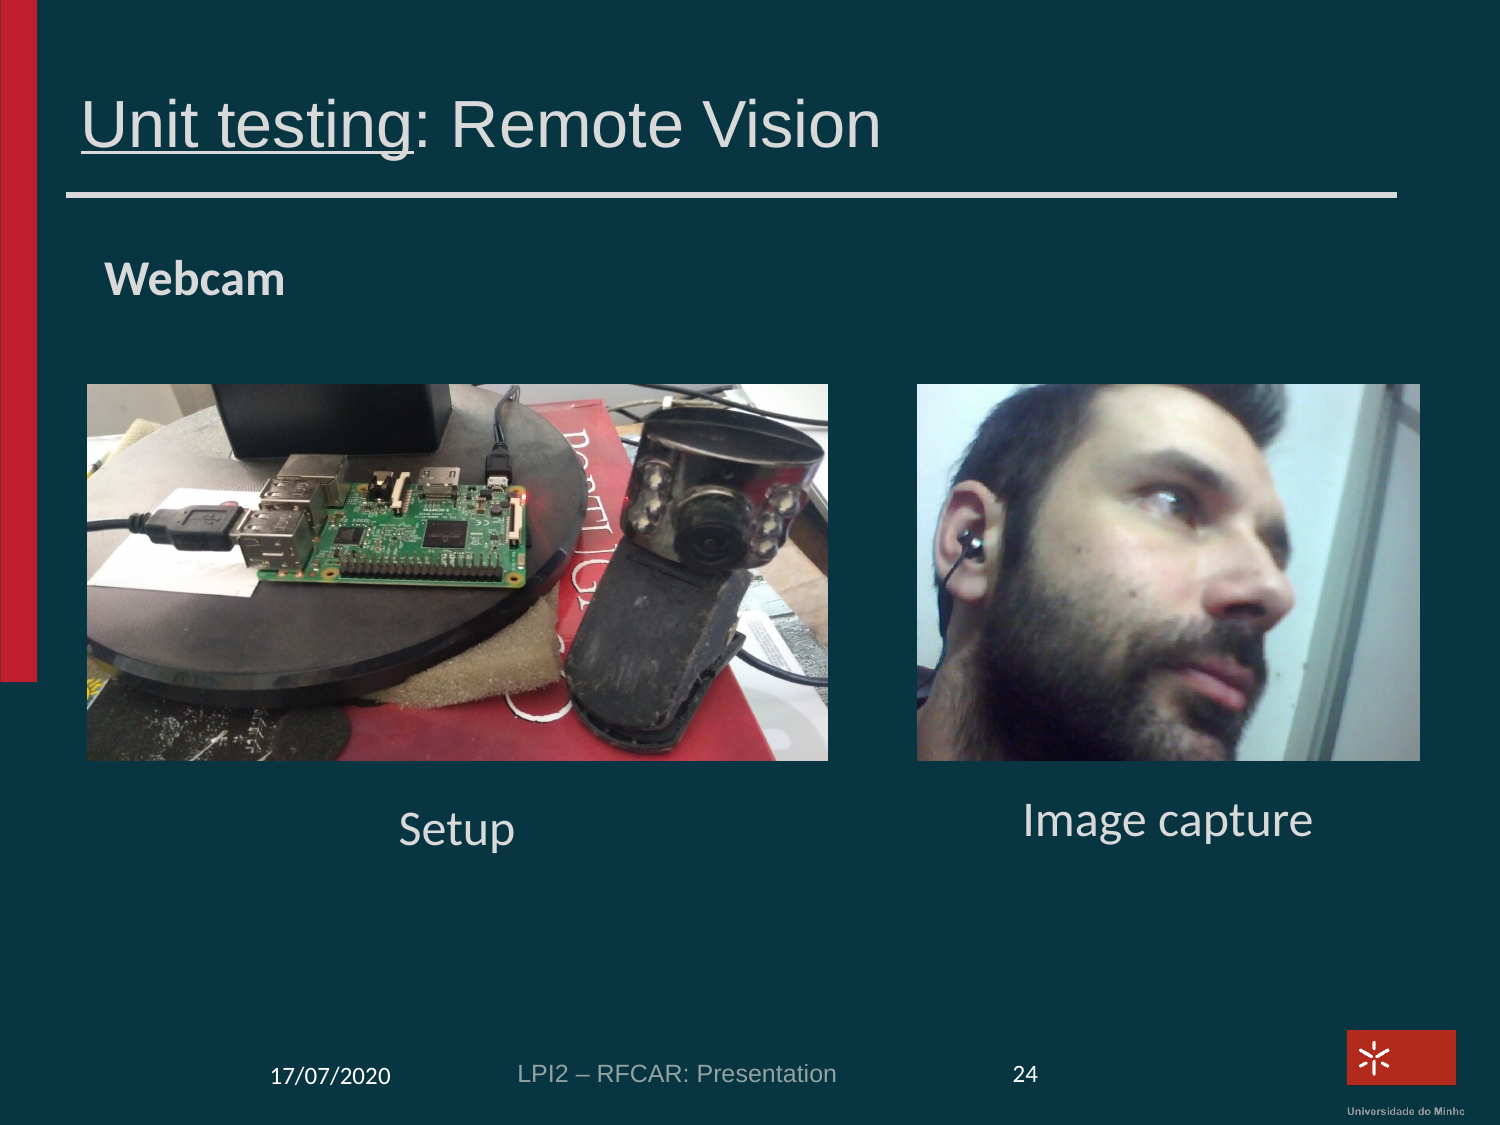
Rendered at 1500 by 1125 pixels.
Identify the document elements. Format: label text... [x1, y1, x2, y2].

text_box Setup [87, 787, 828, 863]
picture [1347, 1030, 1465, 1115]
text_box Webcam [87, 238, 303, 313]
picture [87, 384, 828, 762]
text_box Image capture [917, 779, 1420, 855]
title Unit testing: Remote Vision [65, 16, 1465, 235]
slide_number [236, 1044, 425, 1105]
slide_number 23 [976, 1042, 1075, 1103]
footer LPI2 – RFCAR: Presentation [424, 1042, 931, 1103]
picture [917, 384, 1420, 762]
